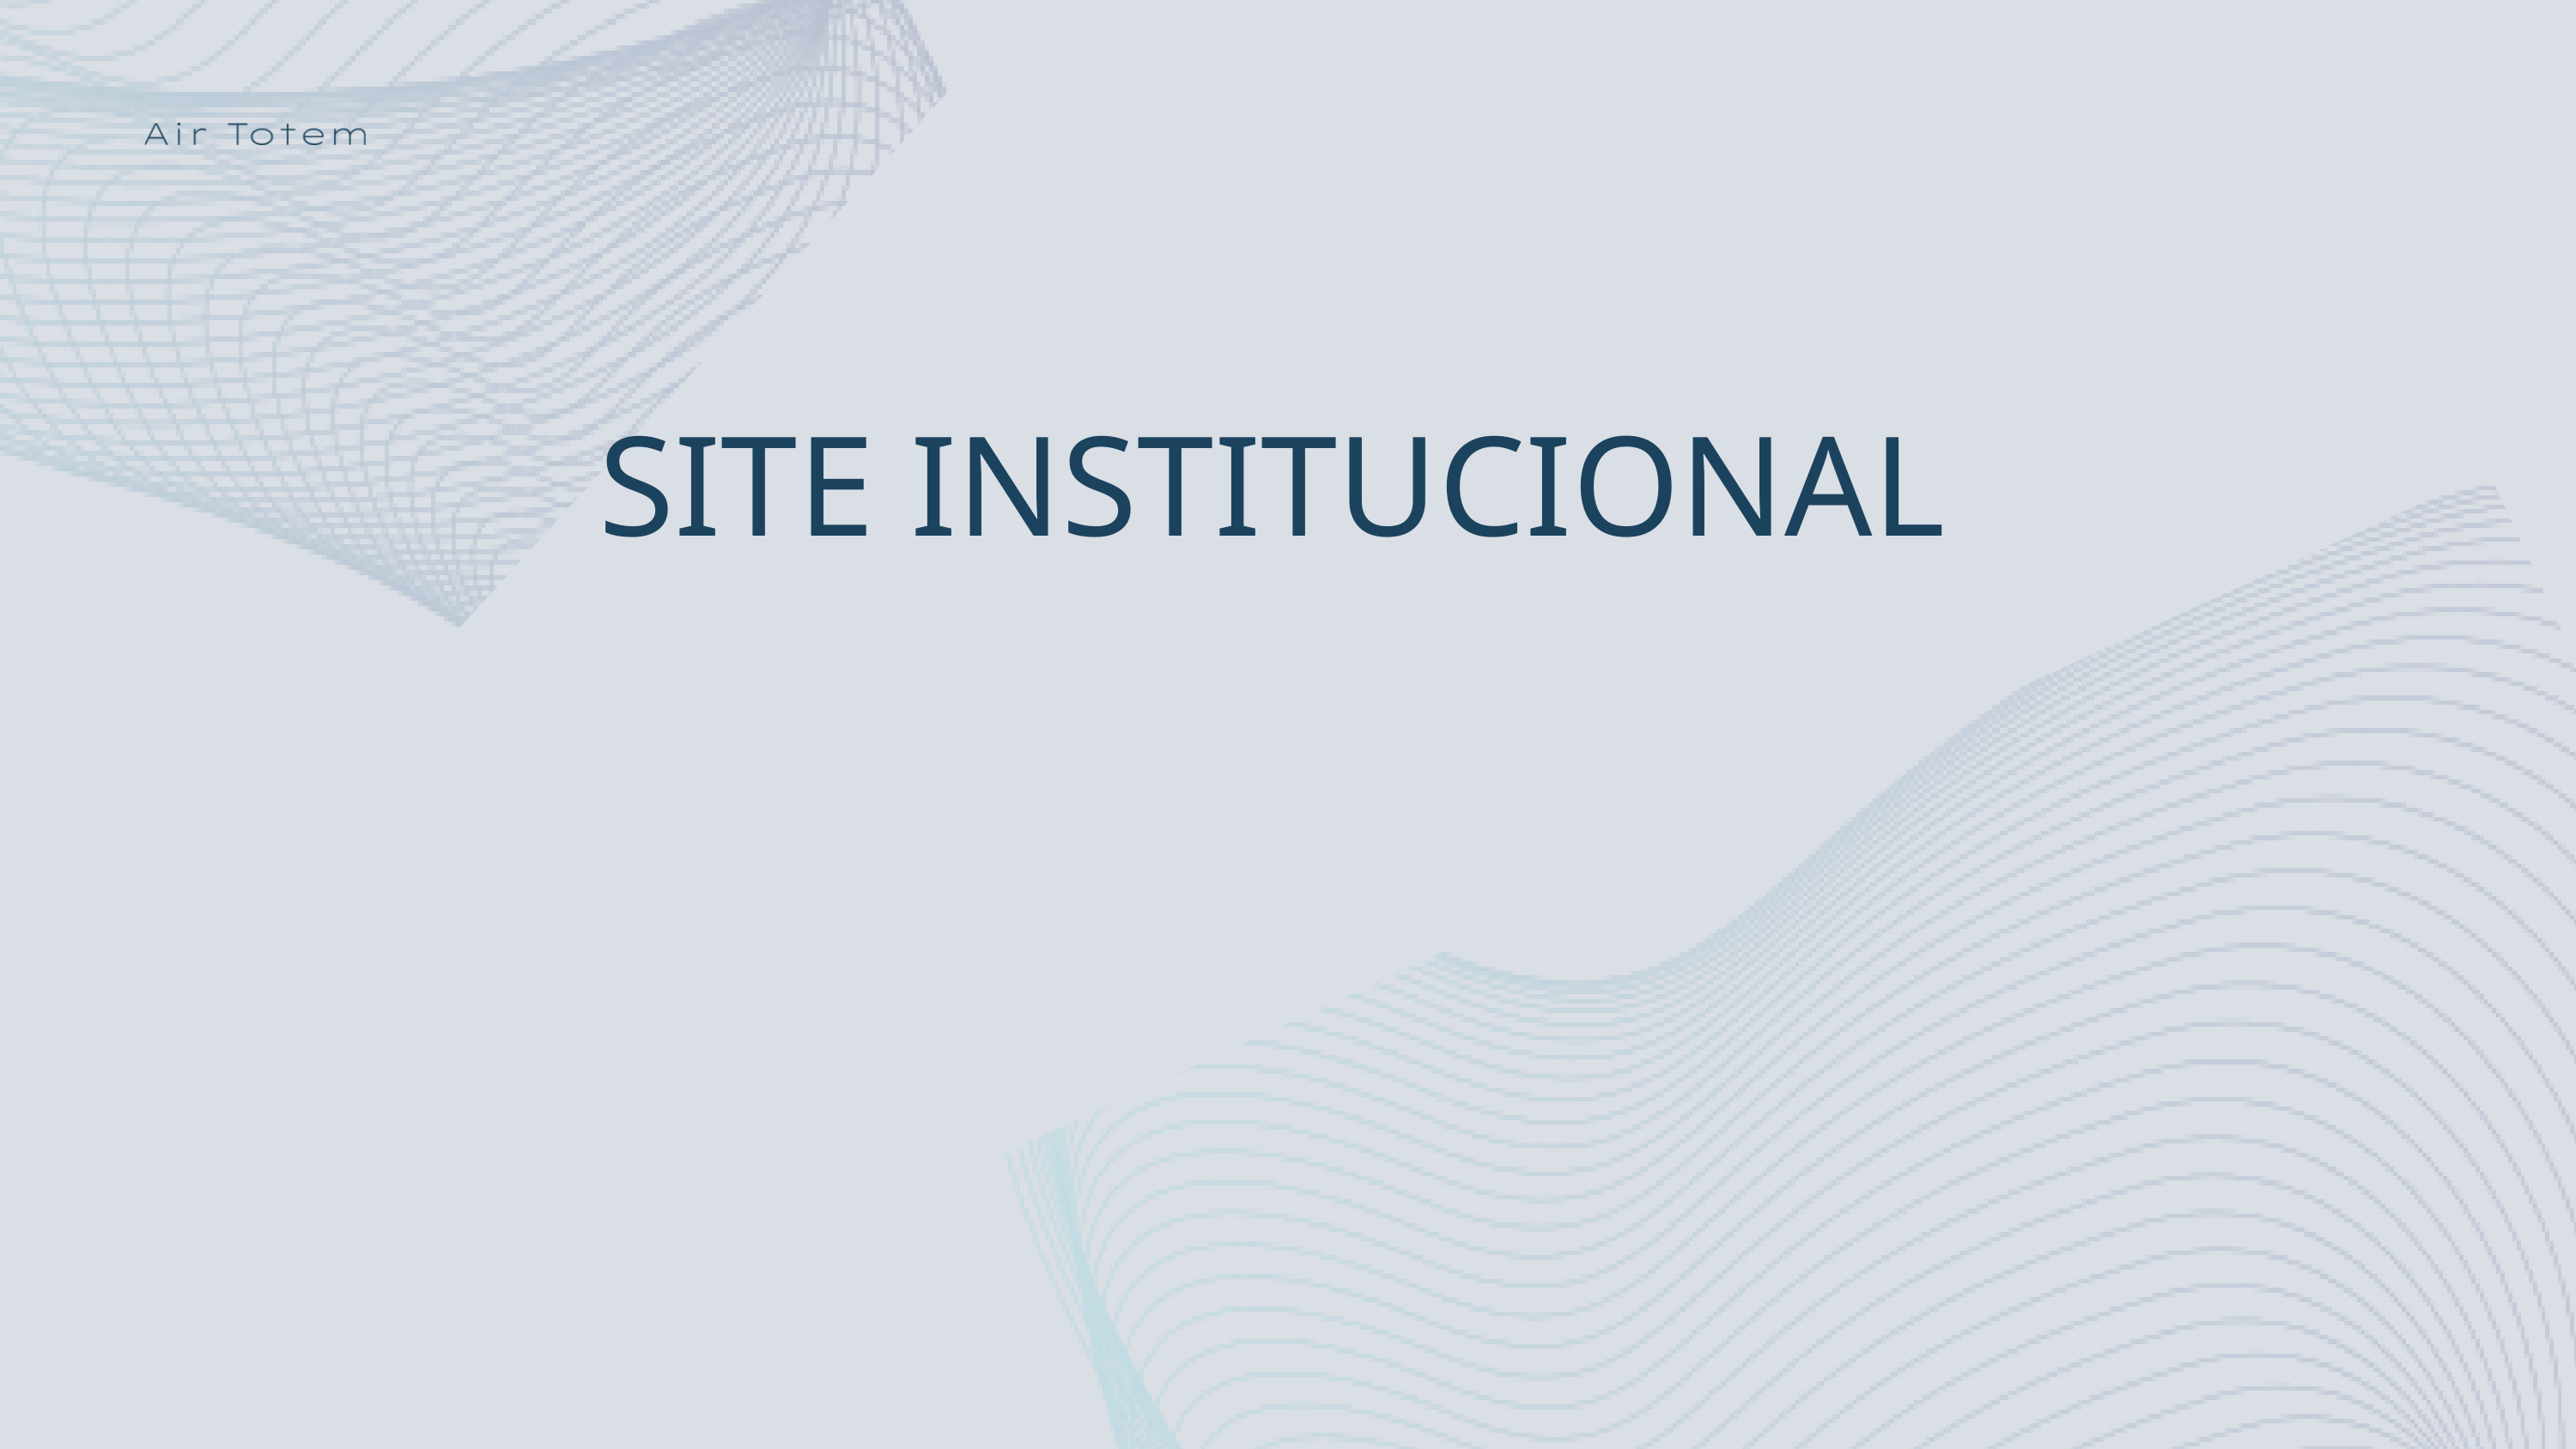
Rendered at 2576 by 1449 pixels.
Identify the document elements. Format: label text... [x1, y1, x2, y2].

text_box [0, 0, 1032, 835]
text_box SITE INSTITUCIONAL [343, 370, 2239, 564]
text_box [984, 472, 2576, 1449]
text_box [144, 123, 366, 145]
